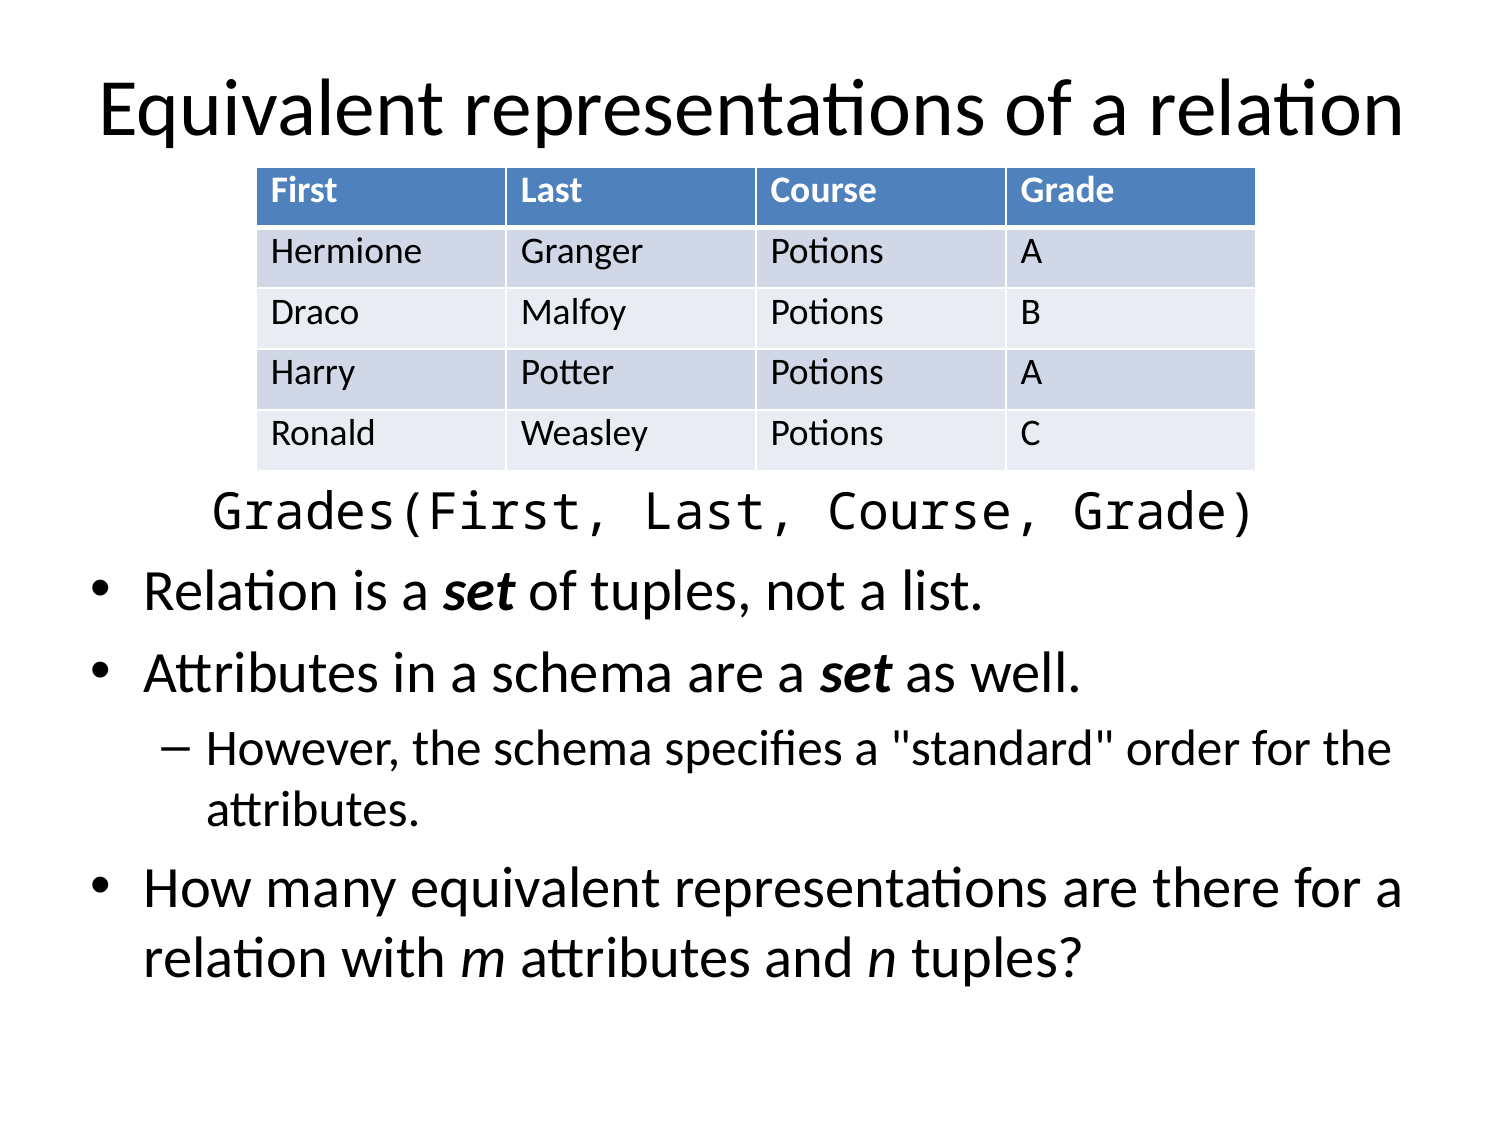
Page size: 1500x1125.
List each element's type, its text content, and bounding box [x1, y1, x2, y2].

table_cell Hermione [257, 230, 505, 287]
table_cell Ronald [257, 411, 505, 470]
table_cell A [1007, 230, 1255, 287]
table_cell Draco [257, 289, 505, 348]
table_header Course [757, 168, 1005, 225]
title Equivalent representations of a relation [18, 45, 1487, 161]
table_header First [257, 168, 505, 225]
table_cell A [1007, 350, 1255, 409]
table_cell B [1007, 289, 1255, 348]
table_cell Potions [757, 350, 1005, 409]
table_cell Malfoy [507, 289, 755, 348]
table_cell Potions [757, 411, 1005, 470]
table_header Grade [1007, 168, 1255, 225]
table_cell Potions [757, 289, 1005, 348]
table_cell Granger [507, 230, 755, 287]
table_cell Potter [507, 350, 755, 409]
table_cell Harry [257, 350, 505, 409]
table_cell Weasley [507, 411, 755, 470]
list Grades(First, Last, Course, Grade) Relation is a set of tuples, not a list. Attributes in a schema are a set as well. However, the schema specifies a "standard" order for the attributes. How many equivalent representations are there for a relation with m attributes and n tuples? [75, 470, 1425, 1005]
table_cell C [1007, 411, 1255, 470]
table_cell Potions [757, 230, 1005, 287]
table_header Last [507, 168, 755, 225]
